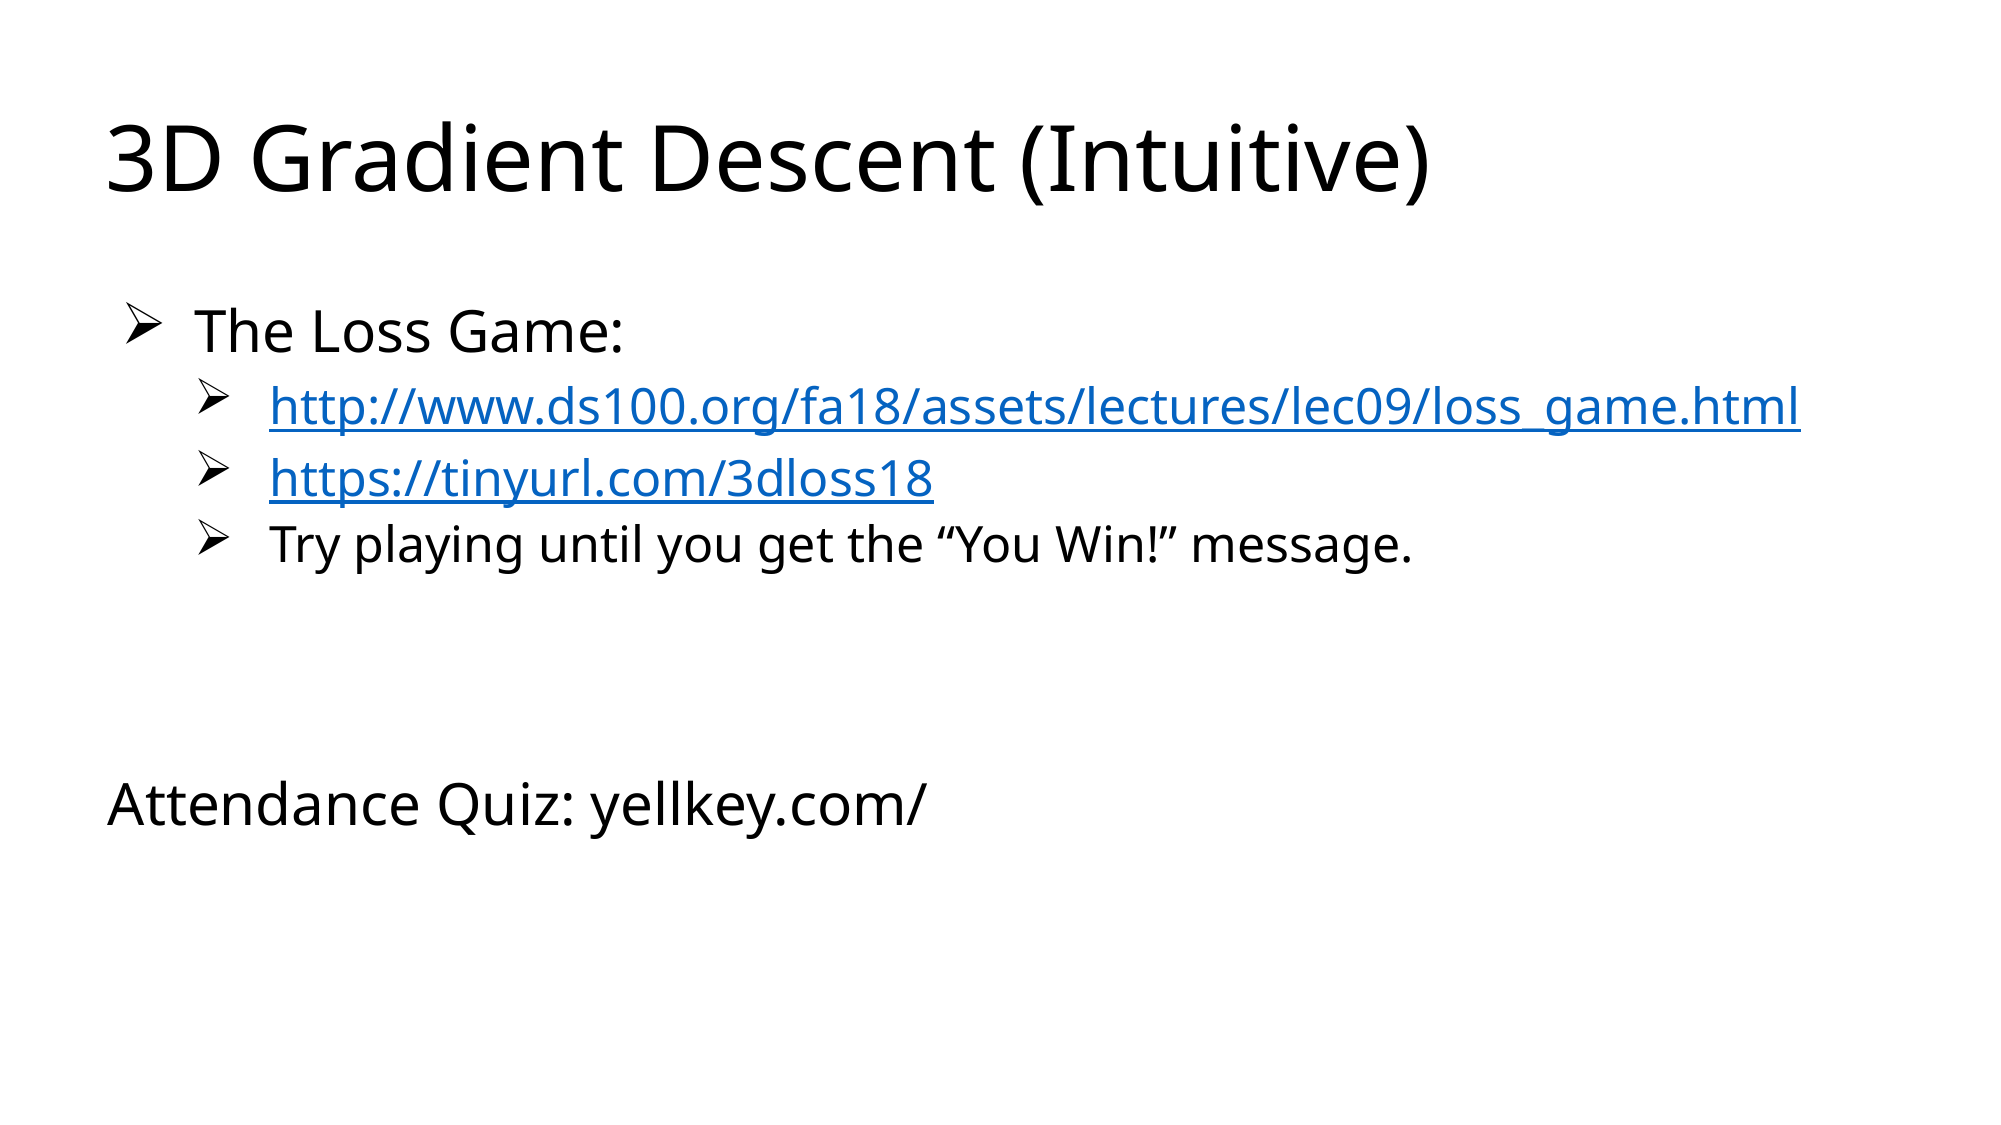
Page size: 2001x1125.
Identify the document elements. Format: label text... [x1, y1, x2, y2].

title 3D Gradient Descent (Intuitive) [90, 52, 1863, 271]
text_box The Loss Game: http://www.ds100.org/fa18/assets/lectures/lec09/loss_game.html https://tinyurl.com/3dloss18 Try playing until you get the “You Win!” message. [104, 294, 1903, 621]
list Attendance Quiz: yellkey.com/ [90, 767, 1890, 1025]
